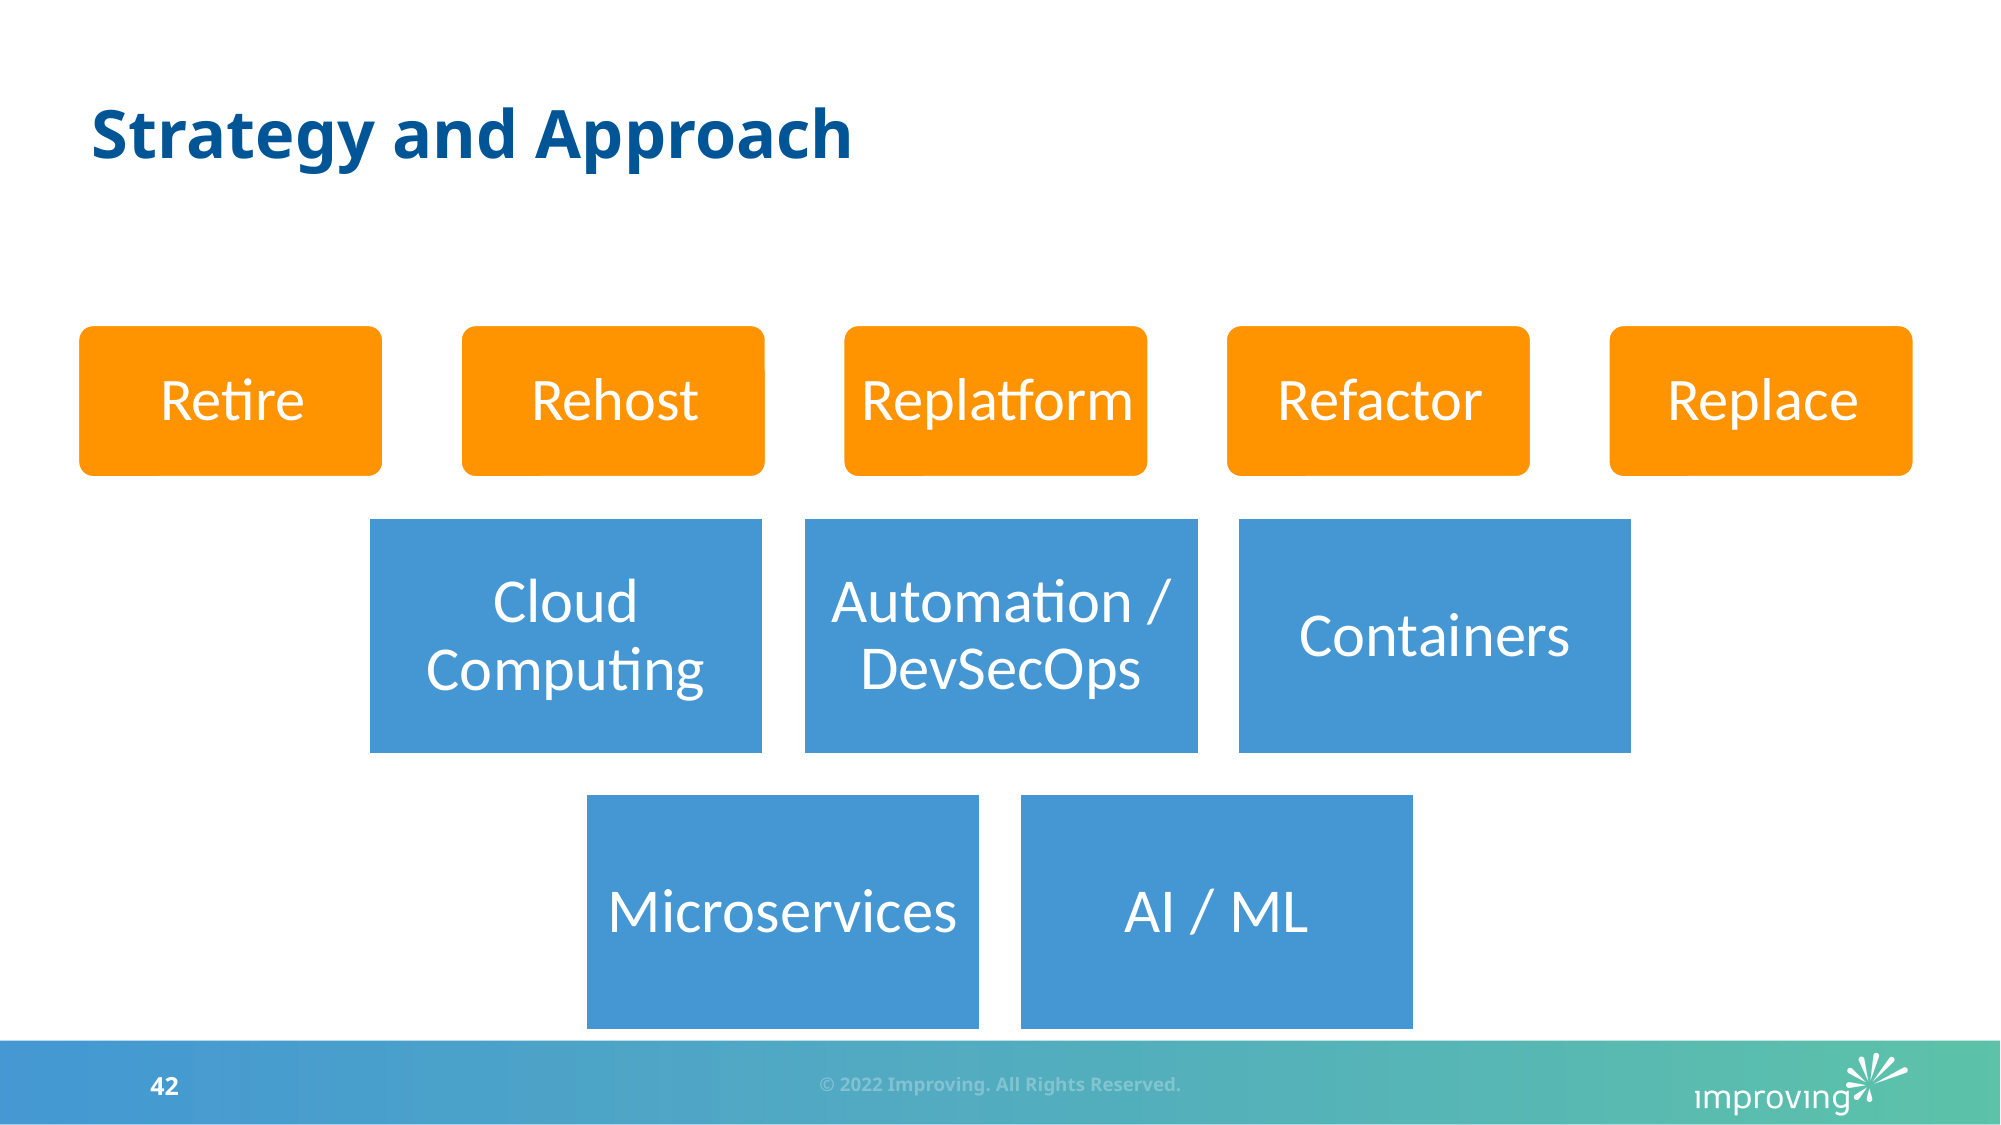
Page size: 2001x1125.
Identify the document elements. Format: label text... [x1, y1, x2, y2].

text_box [177, 517, 1823, 1031]
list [76, 223, 1915, 579]
picture [0, 0, 2000, 1125]
title Strategy and Approach [76, 71, 1915, 181]
